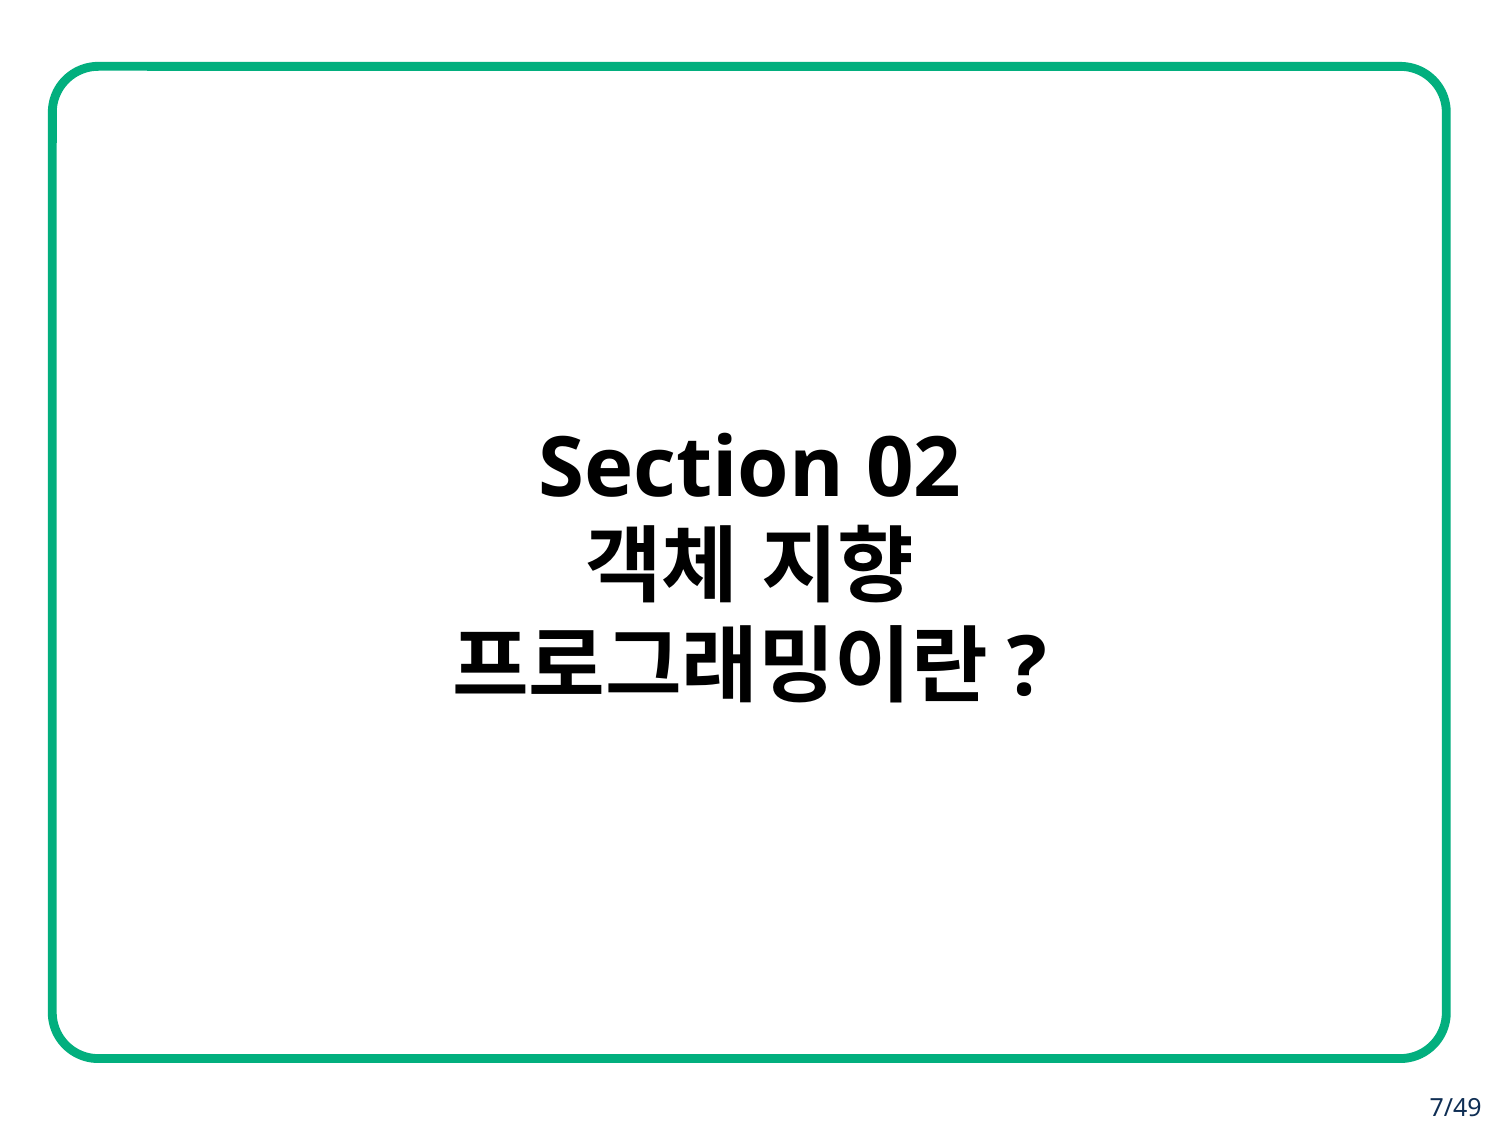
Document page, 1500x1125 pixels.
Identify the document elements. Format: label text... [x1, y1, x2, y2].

text_box Section 02 객체 지향 프로그래밍이란? [342, 403, 1158, 722]
